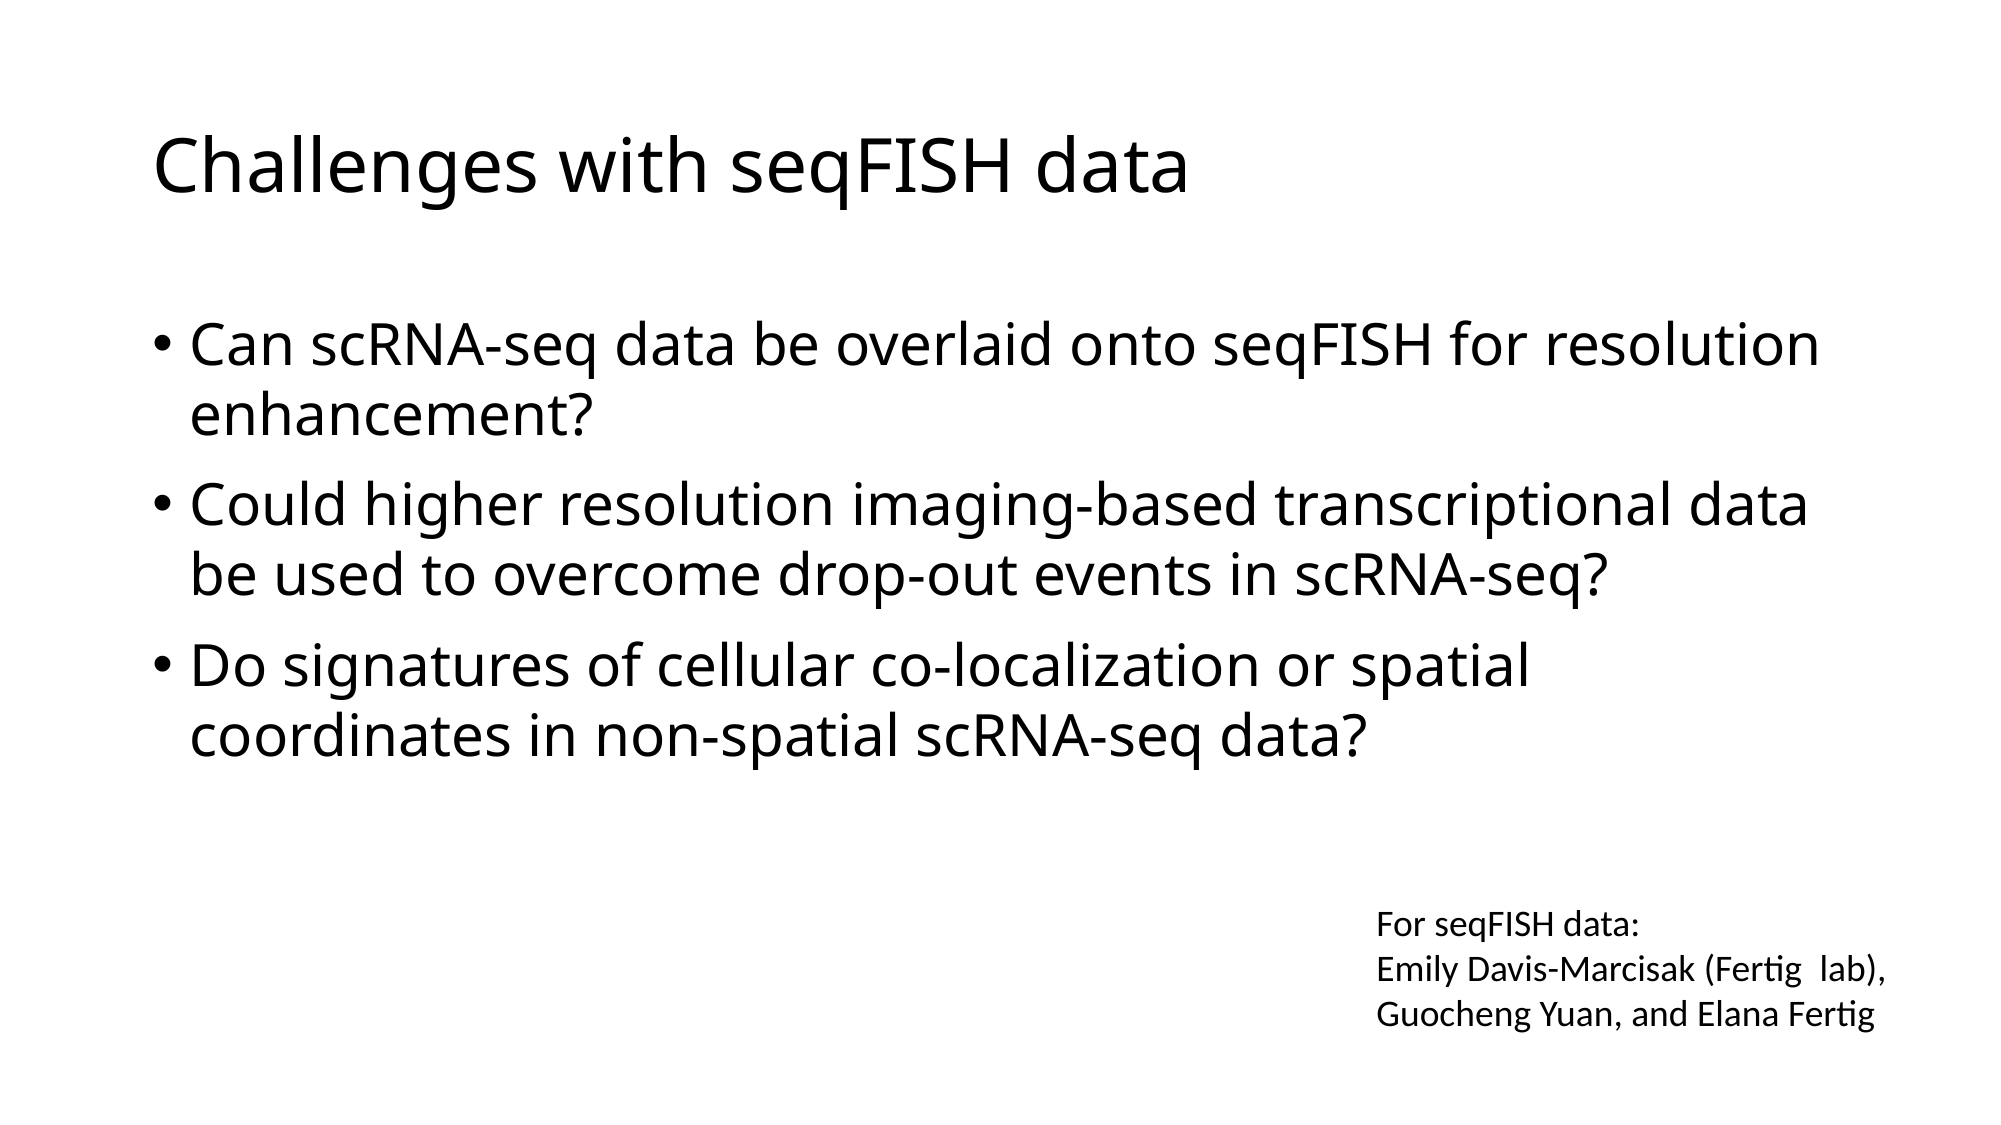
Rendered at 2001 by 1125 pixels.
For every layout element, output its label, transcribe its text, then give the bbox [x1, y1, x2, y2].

list Can scRNA-seq data be overlaid onto seqFISH for resolution enhancement? Could higher resolution imaging-based transcriptional data be used to overcome drop-out events in scRNA-seq? Do signatures of cellular co-localization or spatial coordinates in non-spatial scRNA-seq data? [137, 299, 1863, 1014]
text_box For seqFISH data: Emily Davis-Marcisak (Fertig lab), Guocheng Yuan, and Elana Fertig [1361, 891, 2000, 1125]
title Challenges with seqFISH data [137, 59, 1863, 278]
